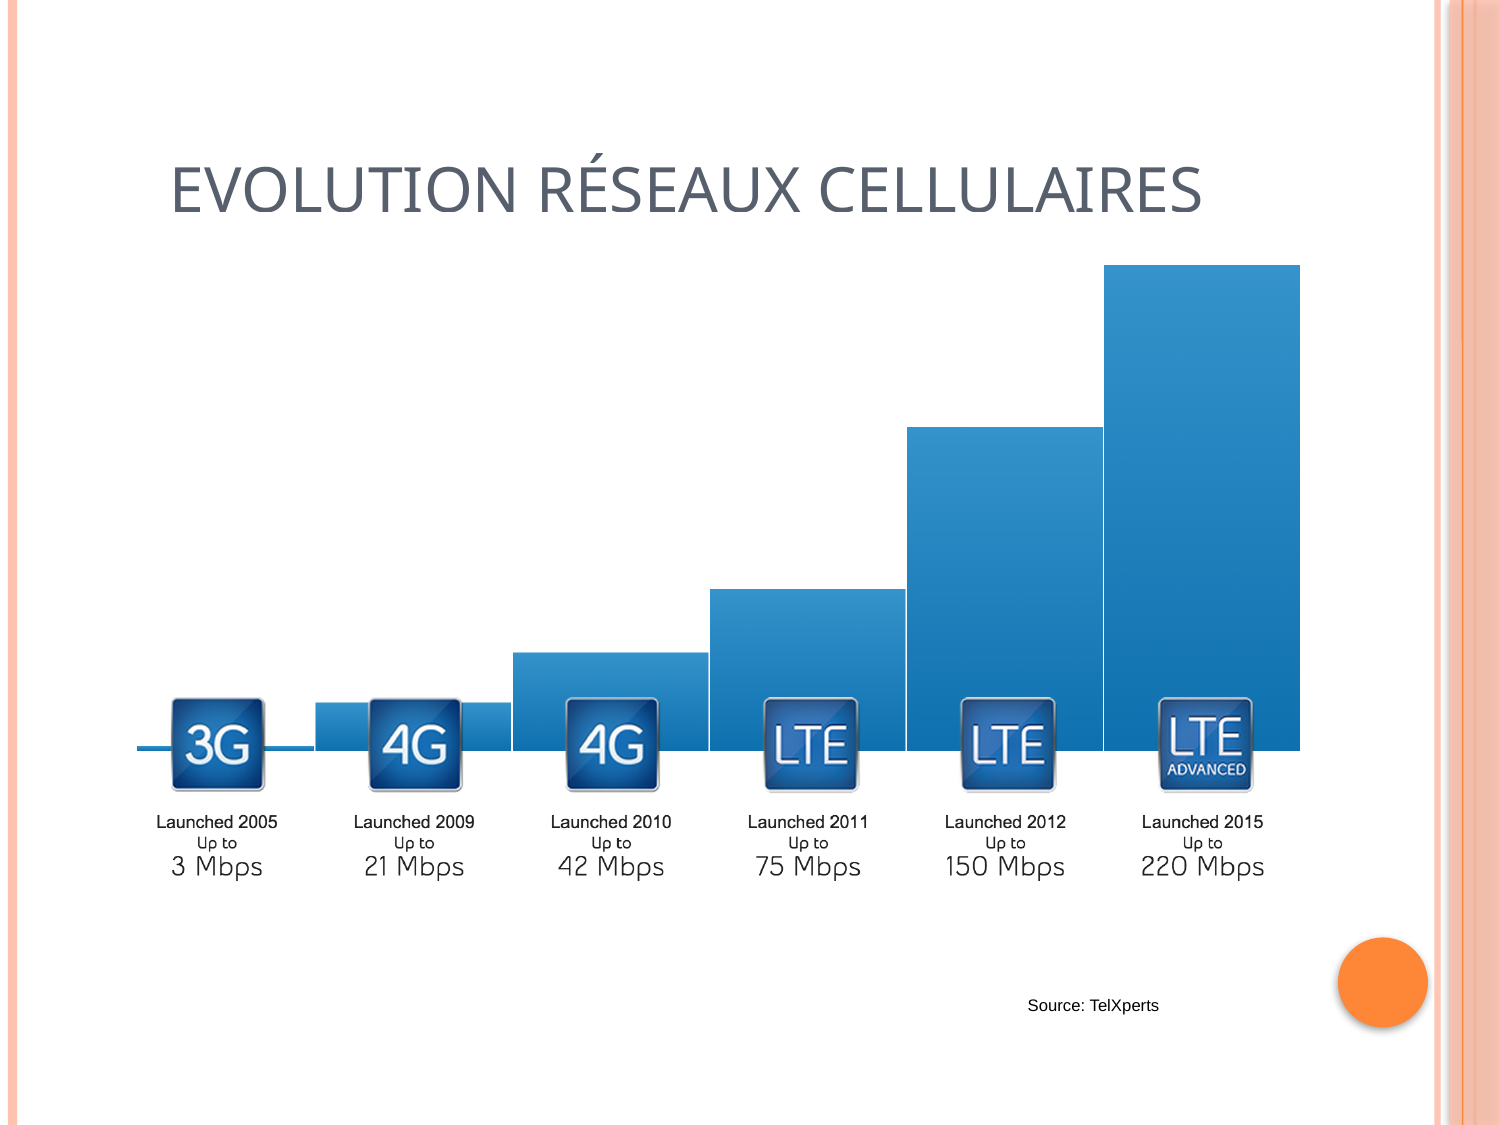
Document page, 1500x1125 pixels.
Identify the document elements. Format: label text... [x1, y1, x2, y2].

text_box Source: TelXperts [1013, 987, 1175, 1023]
picture [136, 211, 1313, 899]
title Evolution réseaux cellulaires [75, 45, 1300, 233]
